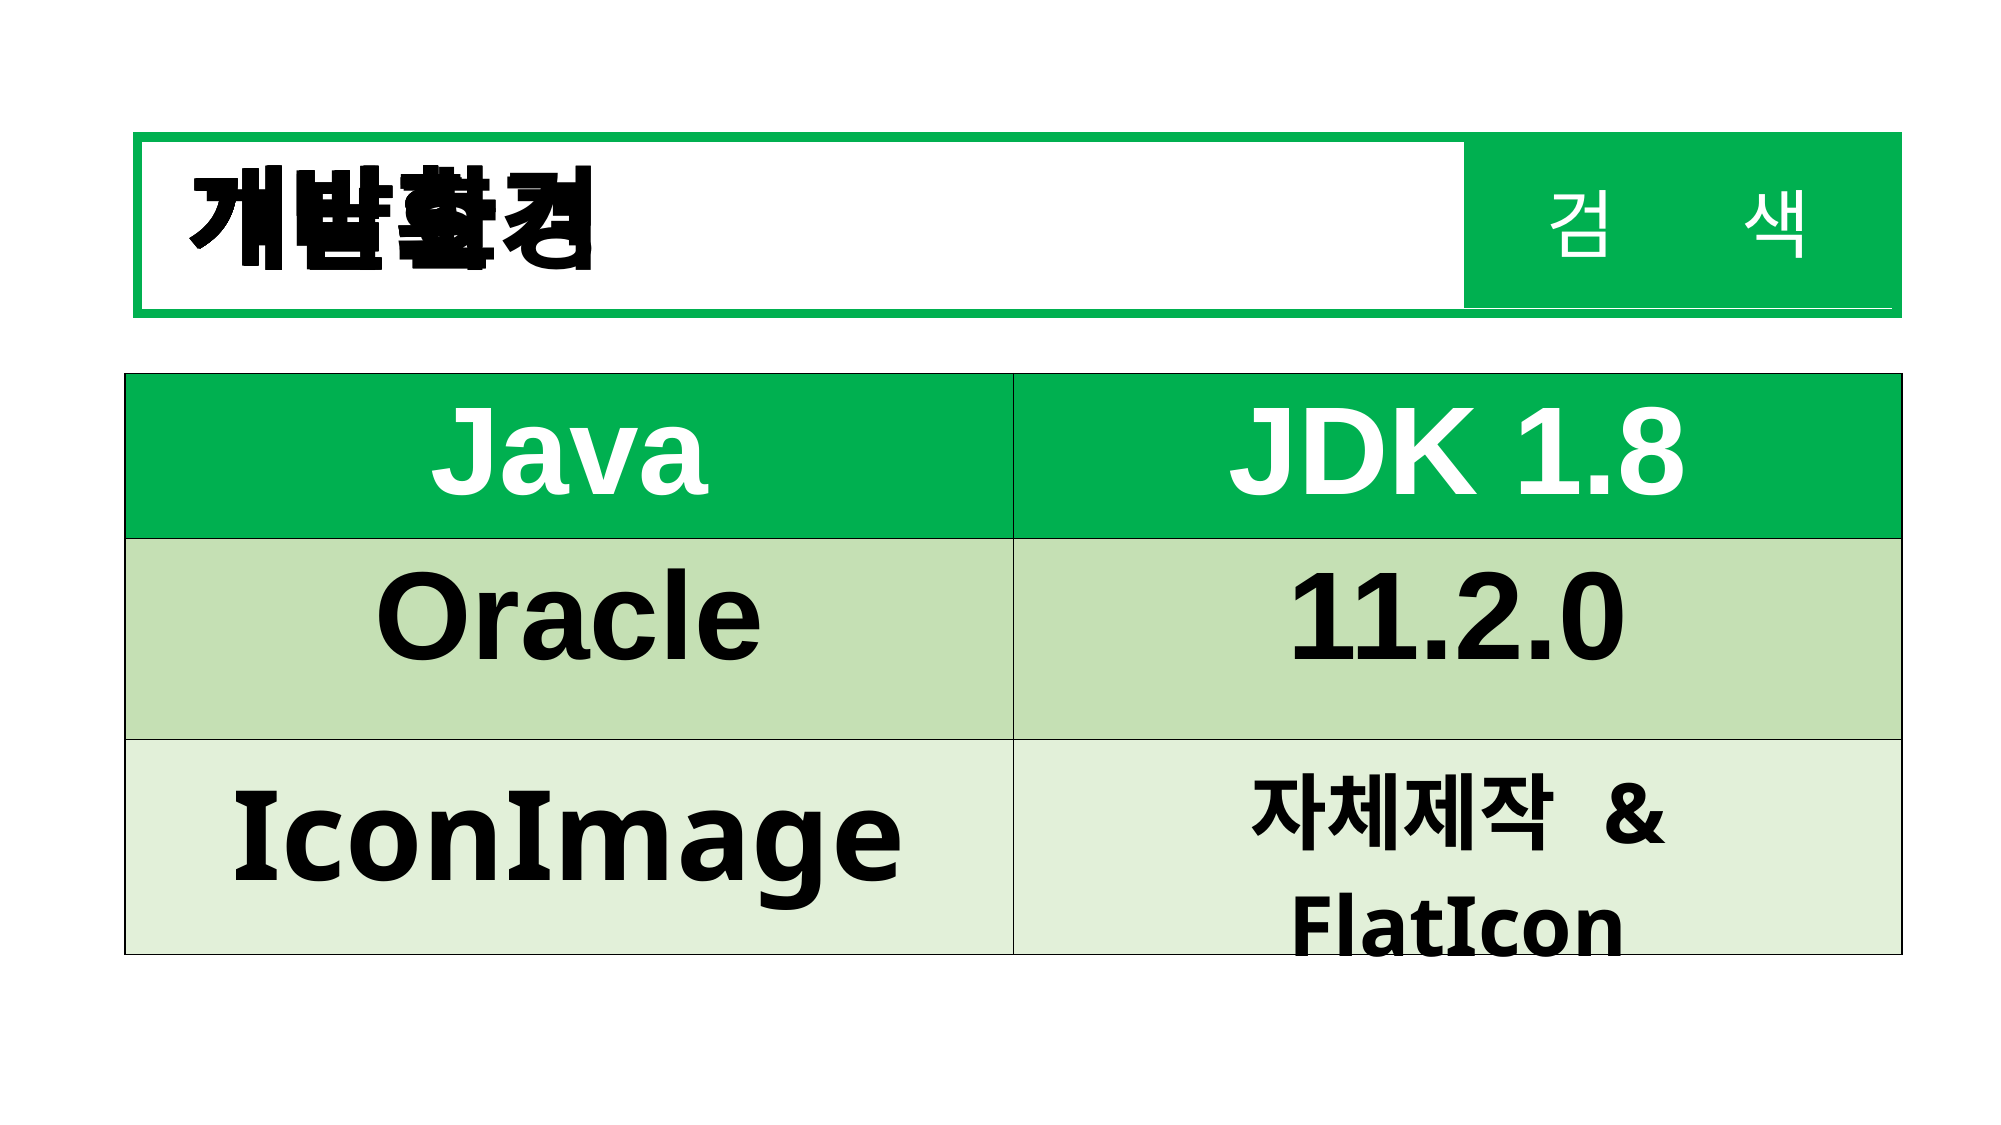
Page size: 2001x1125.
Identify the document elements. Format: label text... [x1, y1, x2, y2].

table_cell IconImage [126, 740, 1013, 954]
table_cell Oracle [126, 539, 1013, 739]
table_cell 11.2.0 [1014, 539, 1901, 739]
table_header JDK 1.8 [1014, 374, 1901, 538]
text_box [173, 314, 759, 325]
table_header Java [126, 374, 1013, 538]
table_cell 자체제작 & FlatIcon [1014, 740, 1901, 954]
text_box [137, 136, 1897, 314]
